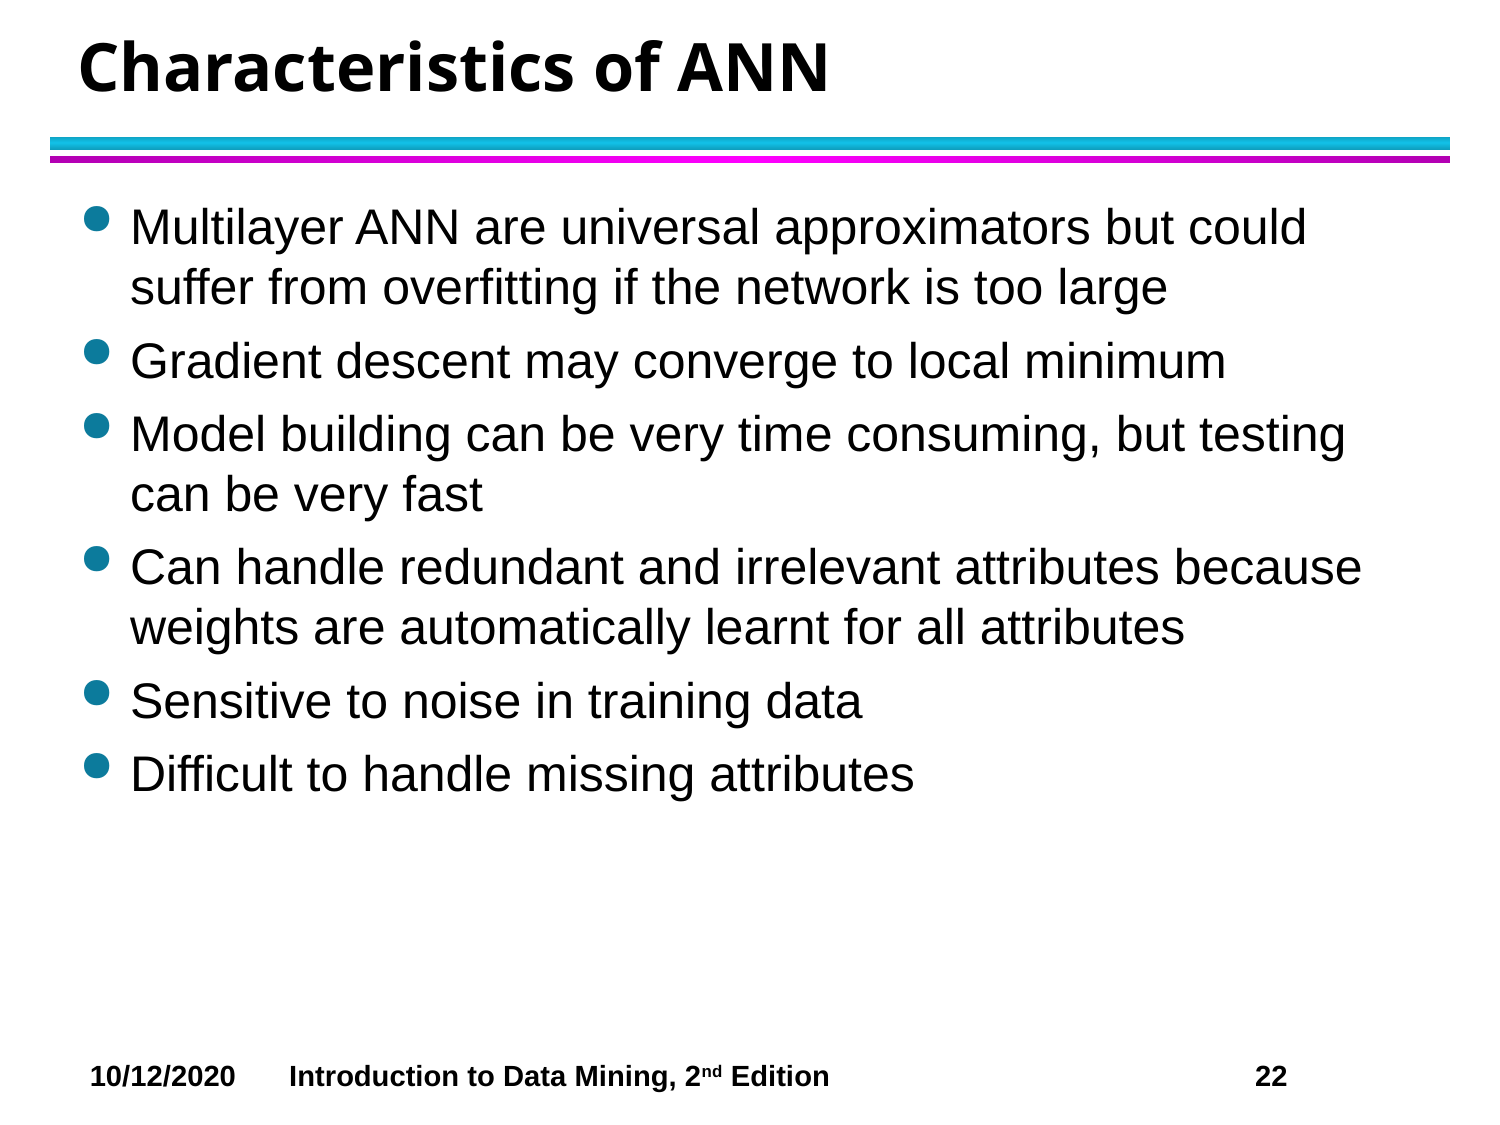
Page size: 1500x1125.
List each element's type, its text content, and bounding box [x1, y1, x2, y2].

list Multilayer ANN are universal approximators but could suffer from overfitting if the network is too large Gradient descent may converge to local minimum Model building can be very time consuming, but testing can be very fast Can handle redundant and irrelevant attributes because weights are automatically learnt for all attributes Sensitive to noise in training data Difficult to handle missing attributes [67, 187, 1432, 1038]
title Characteristics of ANN [62, 24, 1421, 113]
